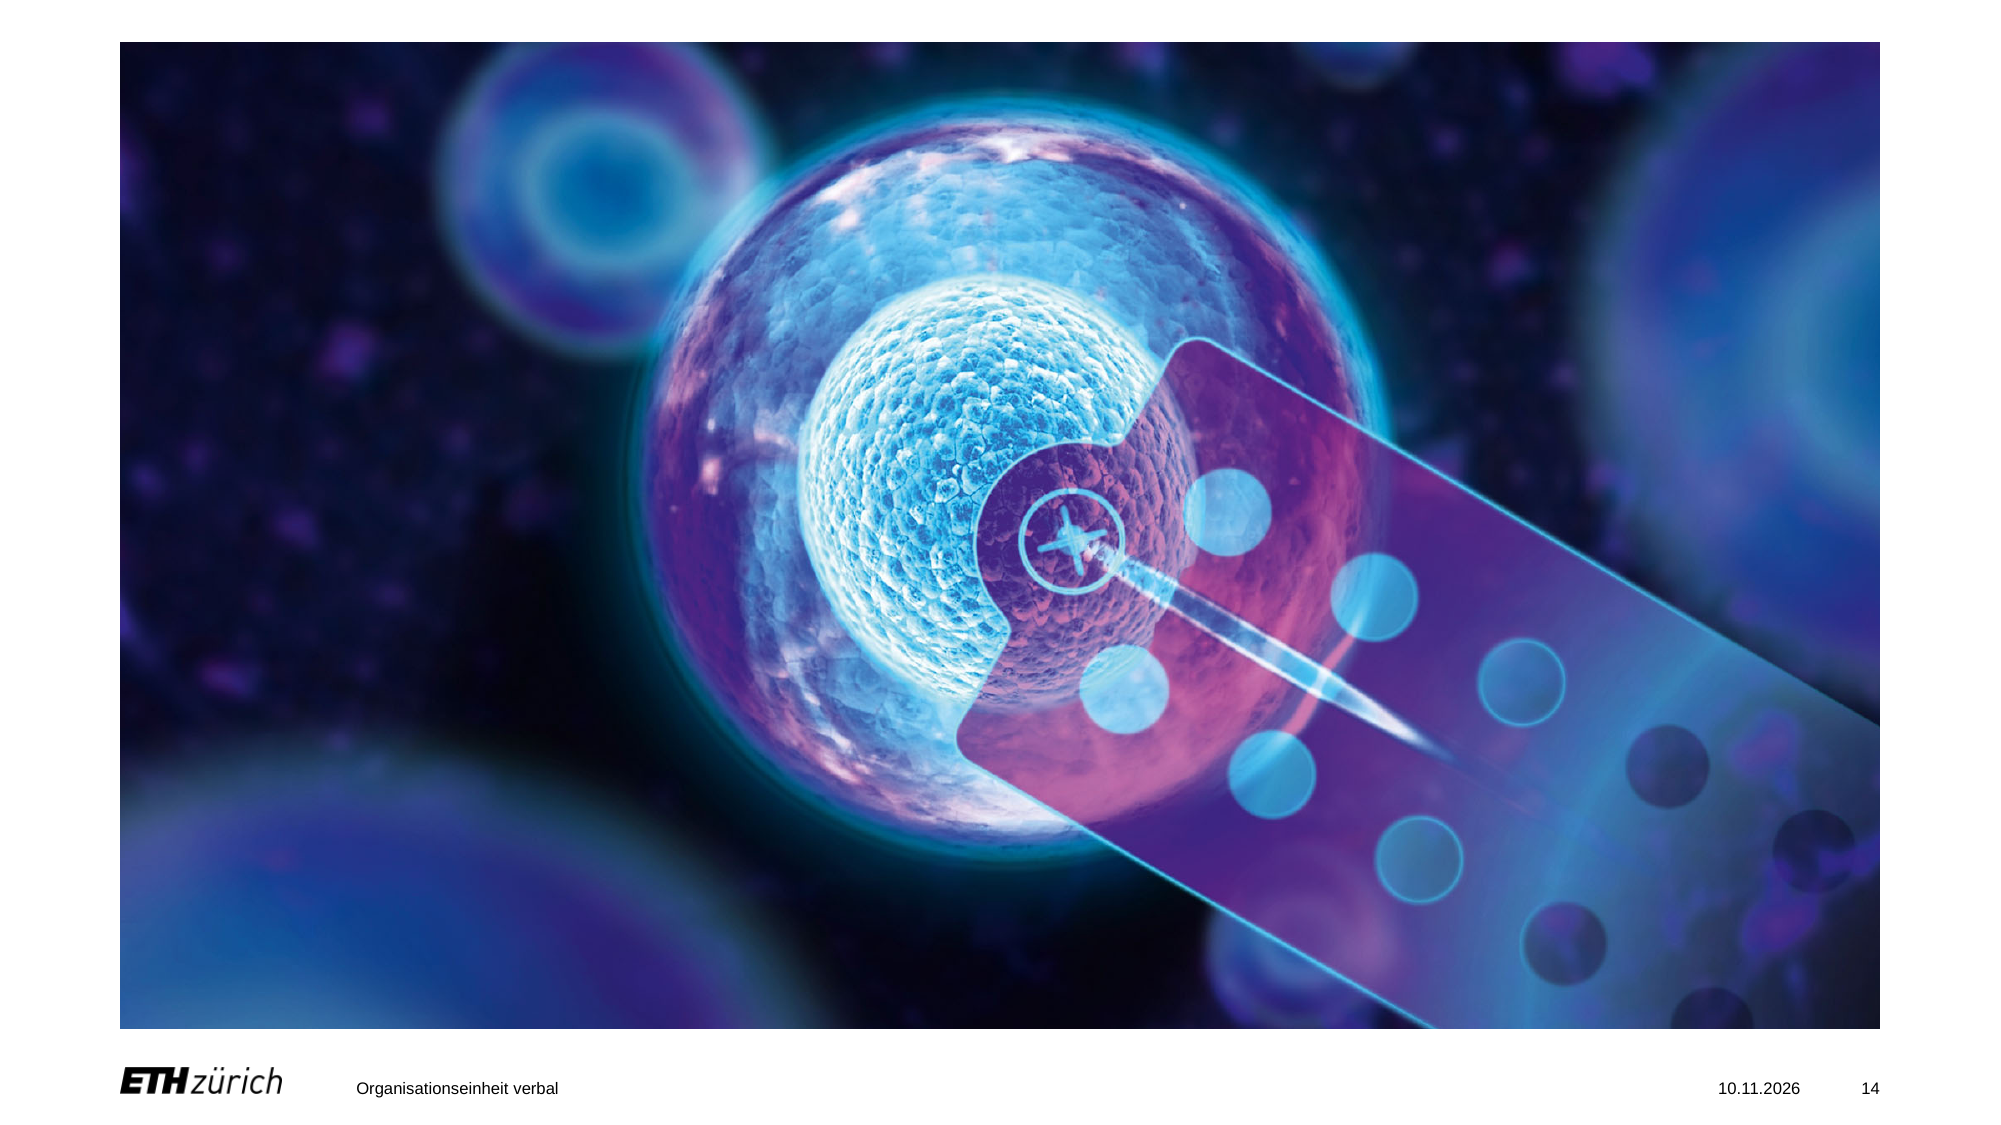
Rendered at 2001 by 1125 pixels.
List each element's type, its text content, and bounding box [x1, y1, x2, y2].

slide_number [1718, 1069, 1819, 1106]
picture [119, 42, 1880, 1029]
picture [120, 1067, 282, 1094]
slide_number 14 [1827, 1069, 1880, 1106]
footer Organisationseinheit verbal [356, 1069, 1243, 1106]
